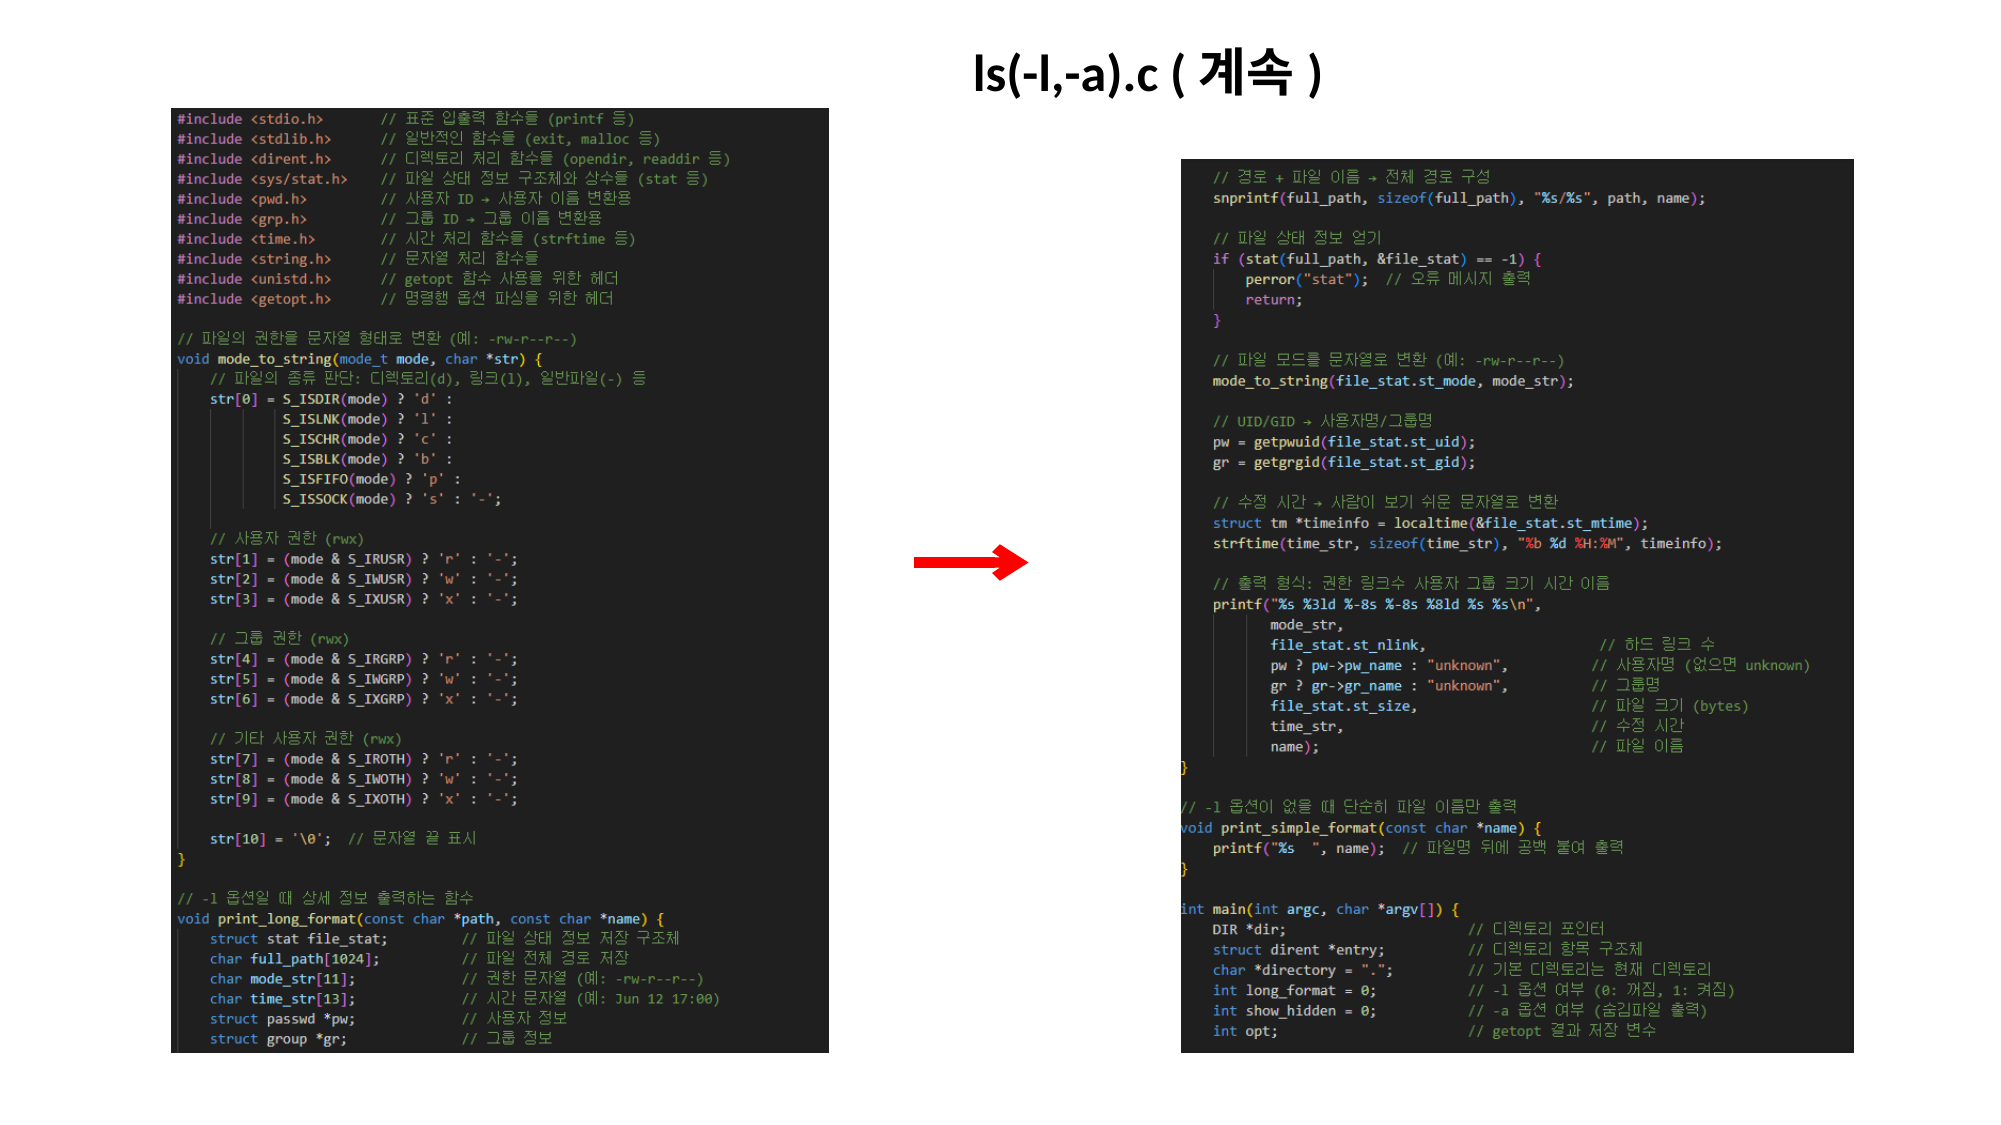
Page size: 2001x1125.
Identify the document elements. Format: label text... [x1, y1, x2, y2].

picture [1180, 159, 1855, 1054]
picture [171, 108, 829, 1054]
text_box ls(-l,-a).c (계속) [828, 31, 1469, 110]
